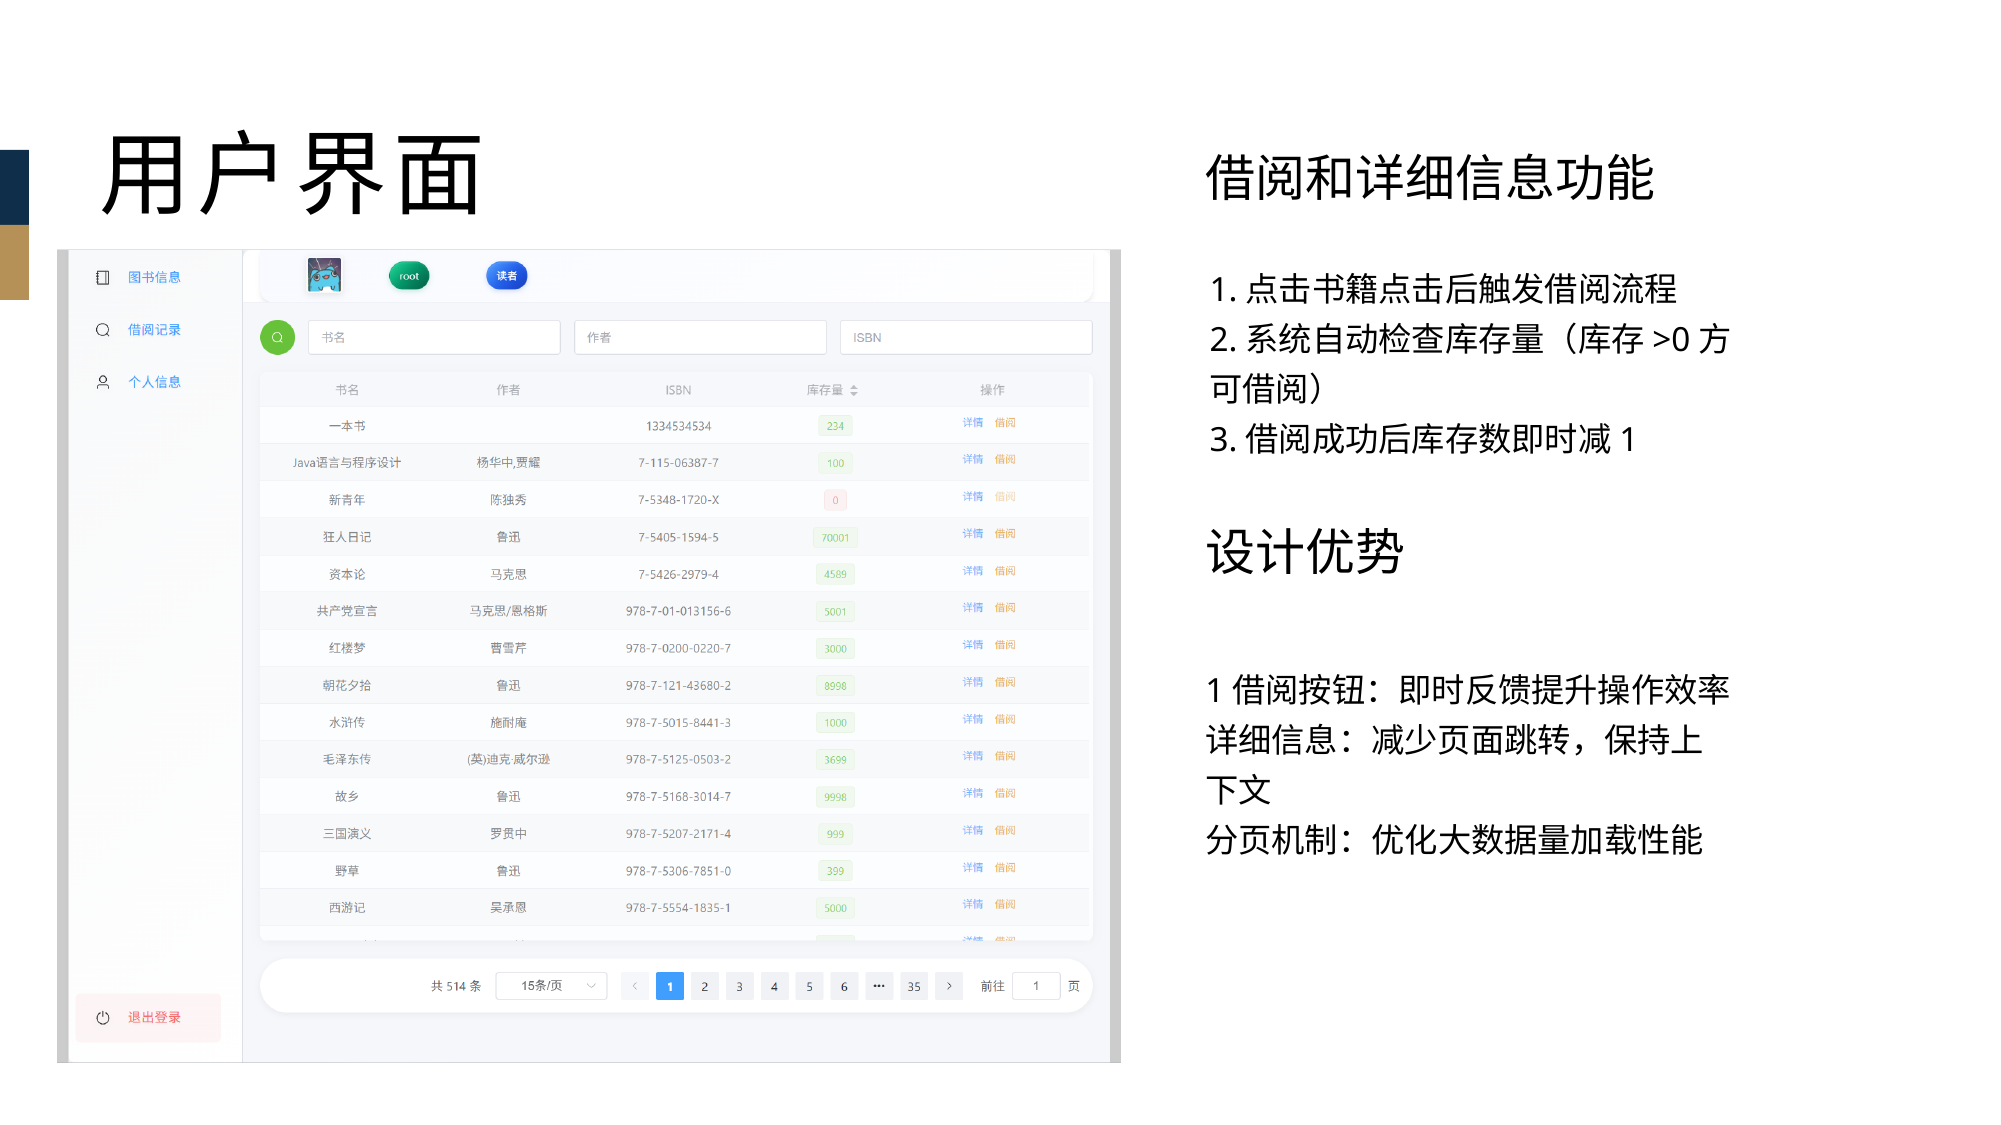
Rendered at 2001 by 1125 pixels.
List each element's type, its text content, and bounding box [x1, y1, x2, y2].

text_box [0, 224, 30, 301]
text_box [0, 149, 30, 224]
text_box 1借阅按钮：即时反馈提升操作效率 详细信息：减少页面跳转，保持上下文 分页机制：优化大数据量加载性能 [1205, 659, 1733, 881]
text_box 借阅和详细信息功能 [1205, 139, 1737, 207]
title 用户界面 [99, 99, 686, 225]
text_box 设计优势 [1205, 513, 1737, 581]
text_box 1.点击书籍点击后触发借阅流程 2.系统自动检查库存量（库存>0方可借阅） 3.借阅成功后库存数即时减1 [1209, 258, 1737, 483]
picture [57, 248, 1122, 1064]
